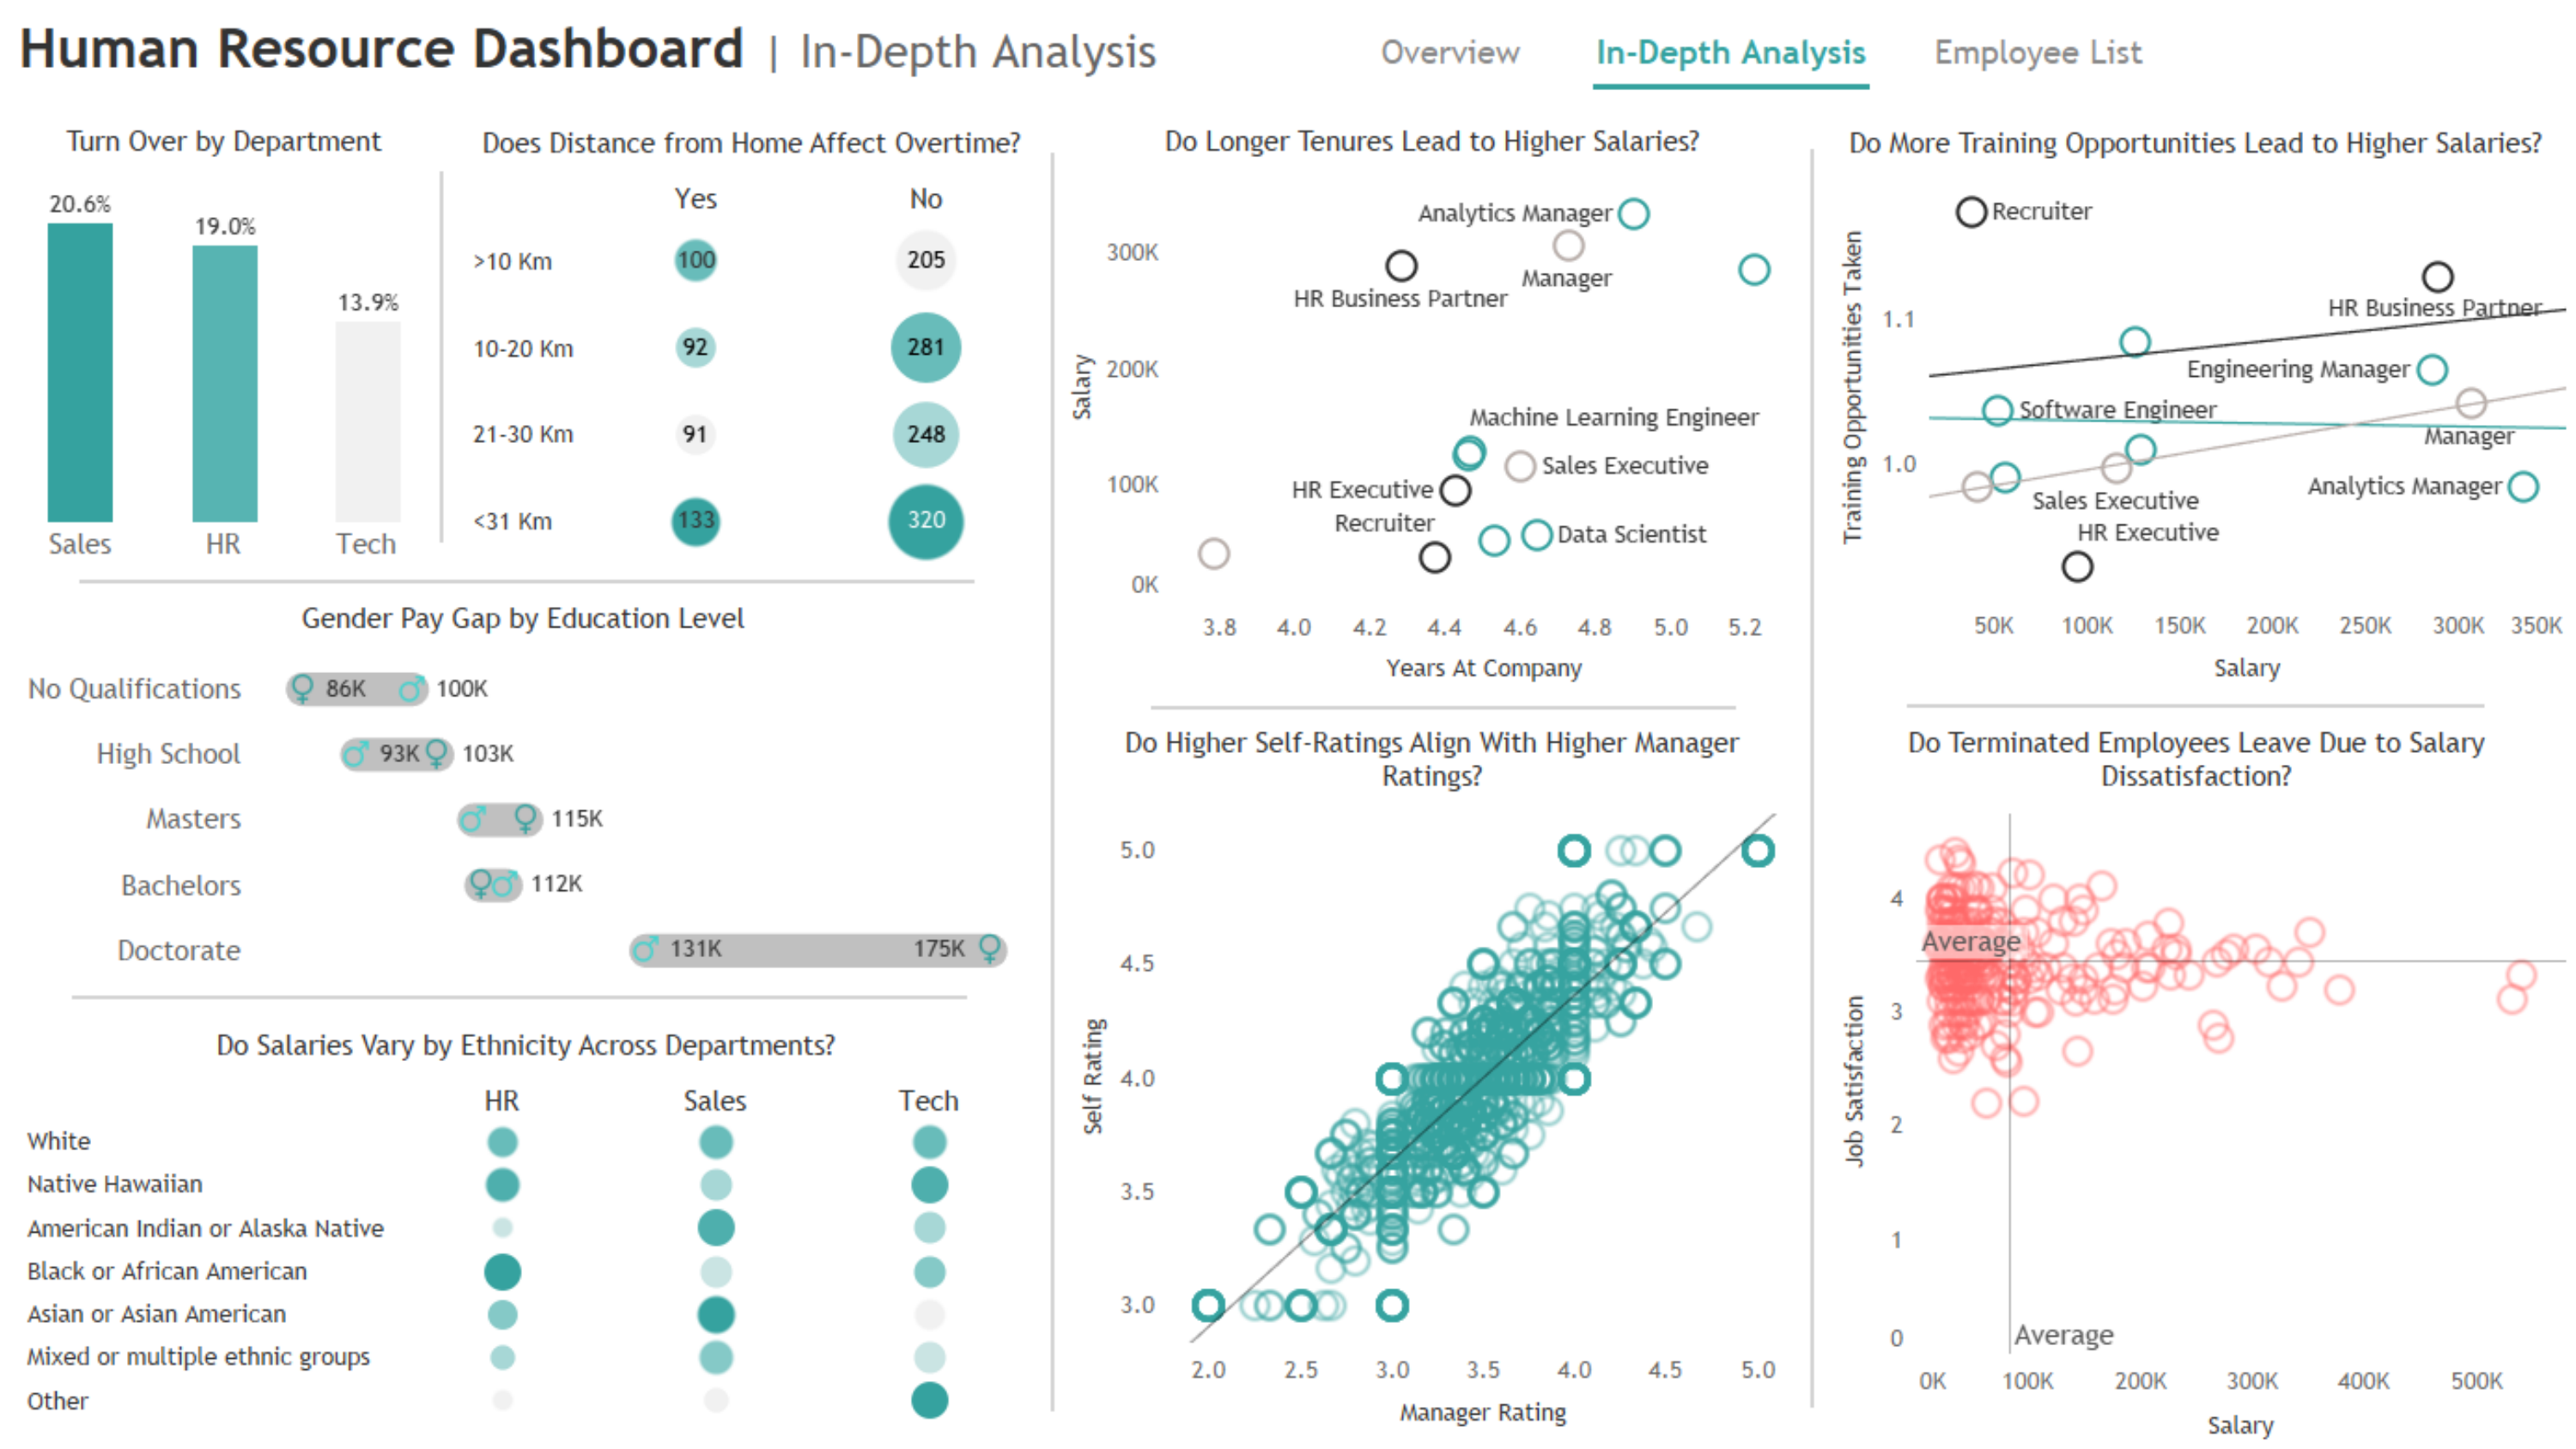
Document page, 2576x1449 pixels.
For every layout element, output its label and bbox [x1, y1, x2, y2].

text_box [0, 0, 2576, 1449]
